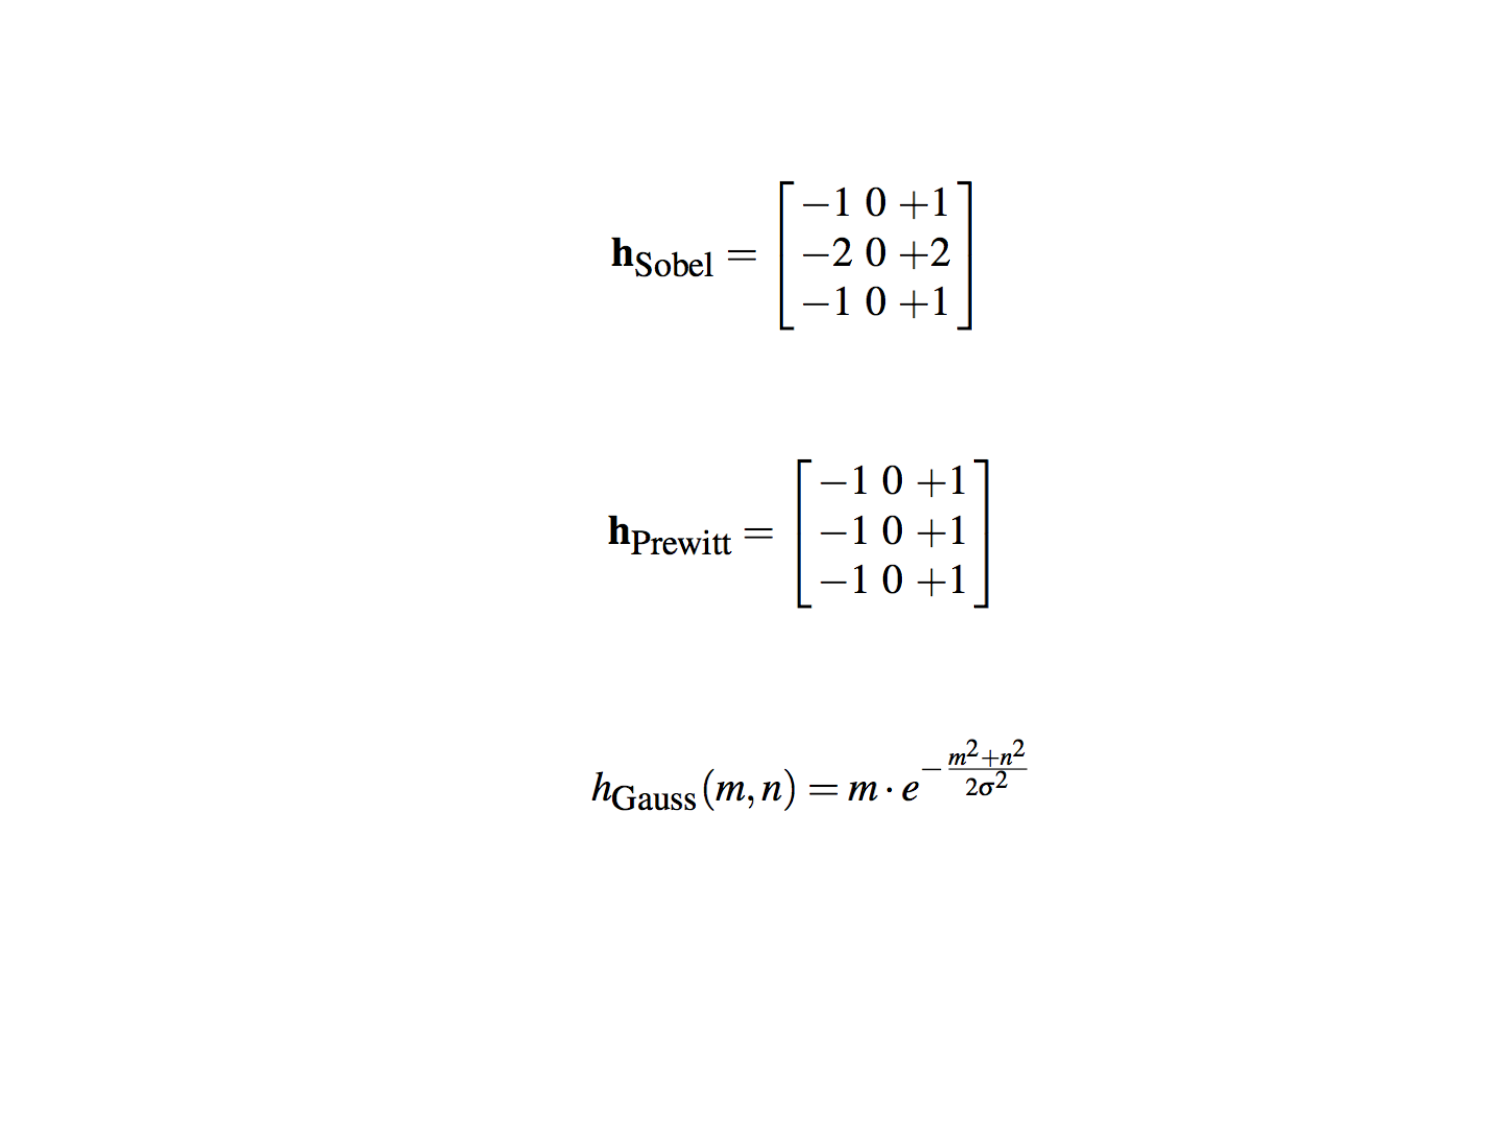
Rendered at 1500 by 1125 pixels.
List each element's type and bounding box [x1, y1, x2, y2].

picture [578, 149, 1001, 363]
picture [582, 425, 1001, 639]
picture [558, 703, 1034, 854]
